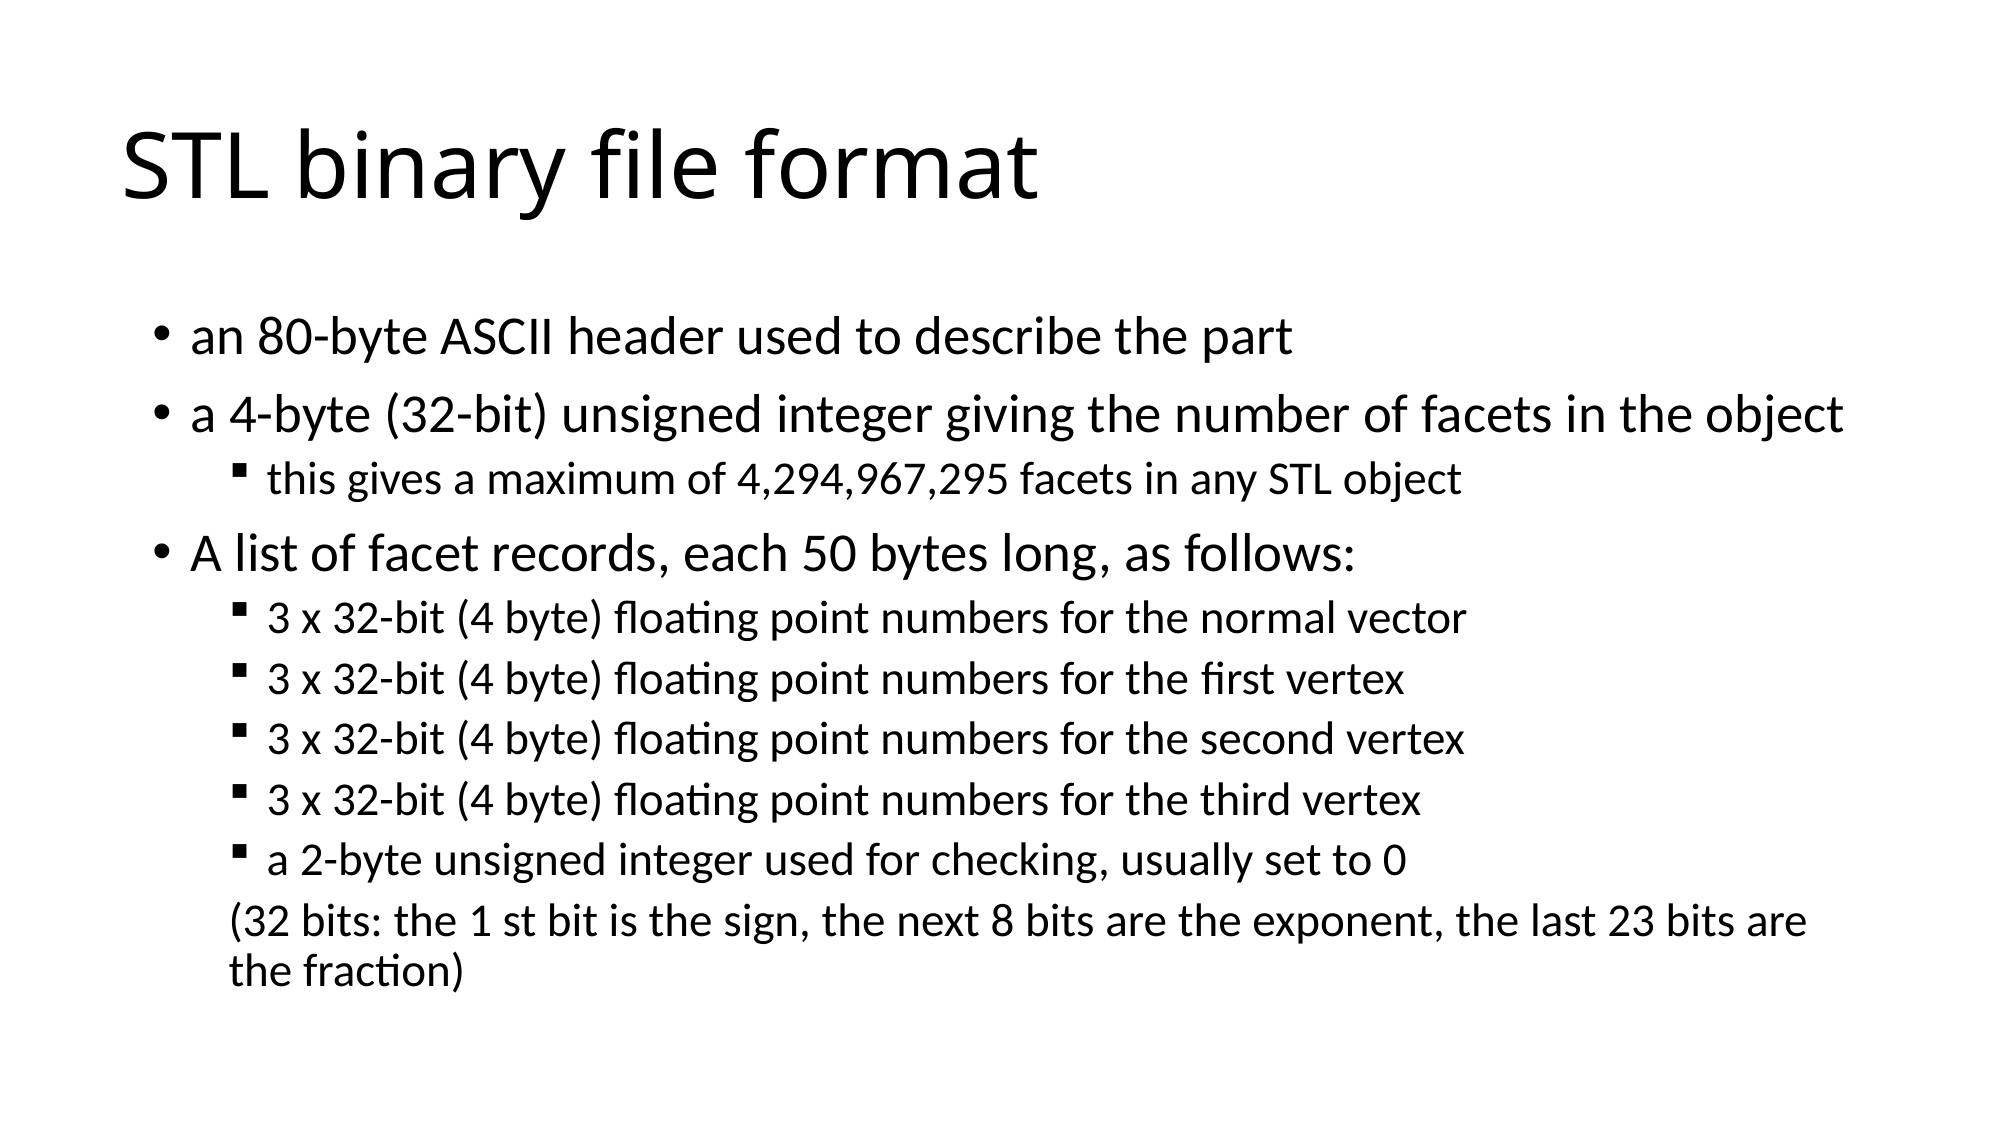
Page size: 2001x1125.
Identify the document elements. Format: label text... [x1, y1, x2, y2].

list an 80-byte ASCII header used to describe the part a 4-byte (32-bit) unsigned integer giving the number of facets in the object this gives a maximum of 4,294,967,295 facets in any STL object A list of facet records, each 50 bytes long, as follows: 3 x 32-bit (4 byte) floating point numbers for the normal vector 3 x 32-bit (4 byte) floating point numbers for the first vertex 3 x 32-bit (4 byte) floating point numbers for the second vertex 3 x 32-bit (4 byte) floating point numbers for the third vertex a 2-byte unsigned integer used for checking, usually set to 0 (32 bits: the 1 st bit is the sign, the next 8 bits are the exponent, the last 23 bits are the fraction) [137, 299, 1863, 1014]
title STL binary file format [106, 59, 1863, 278]
